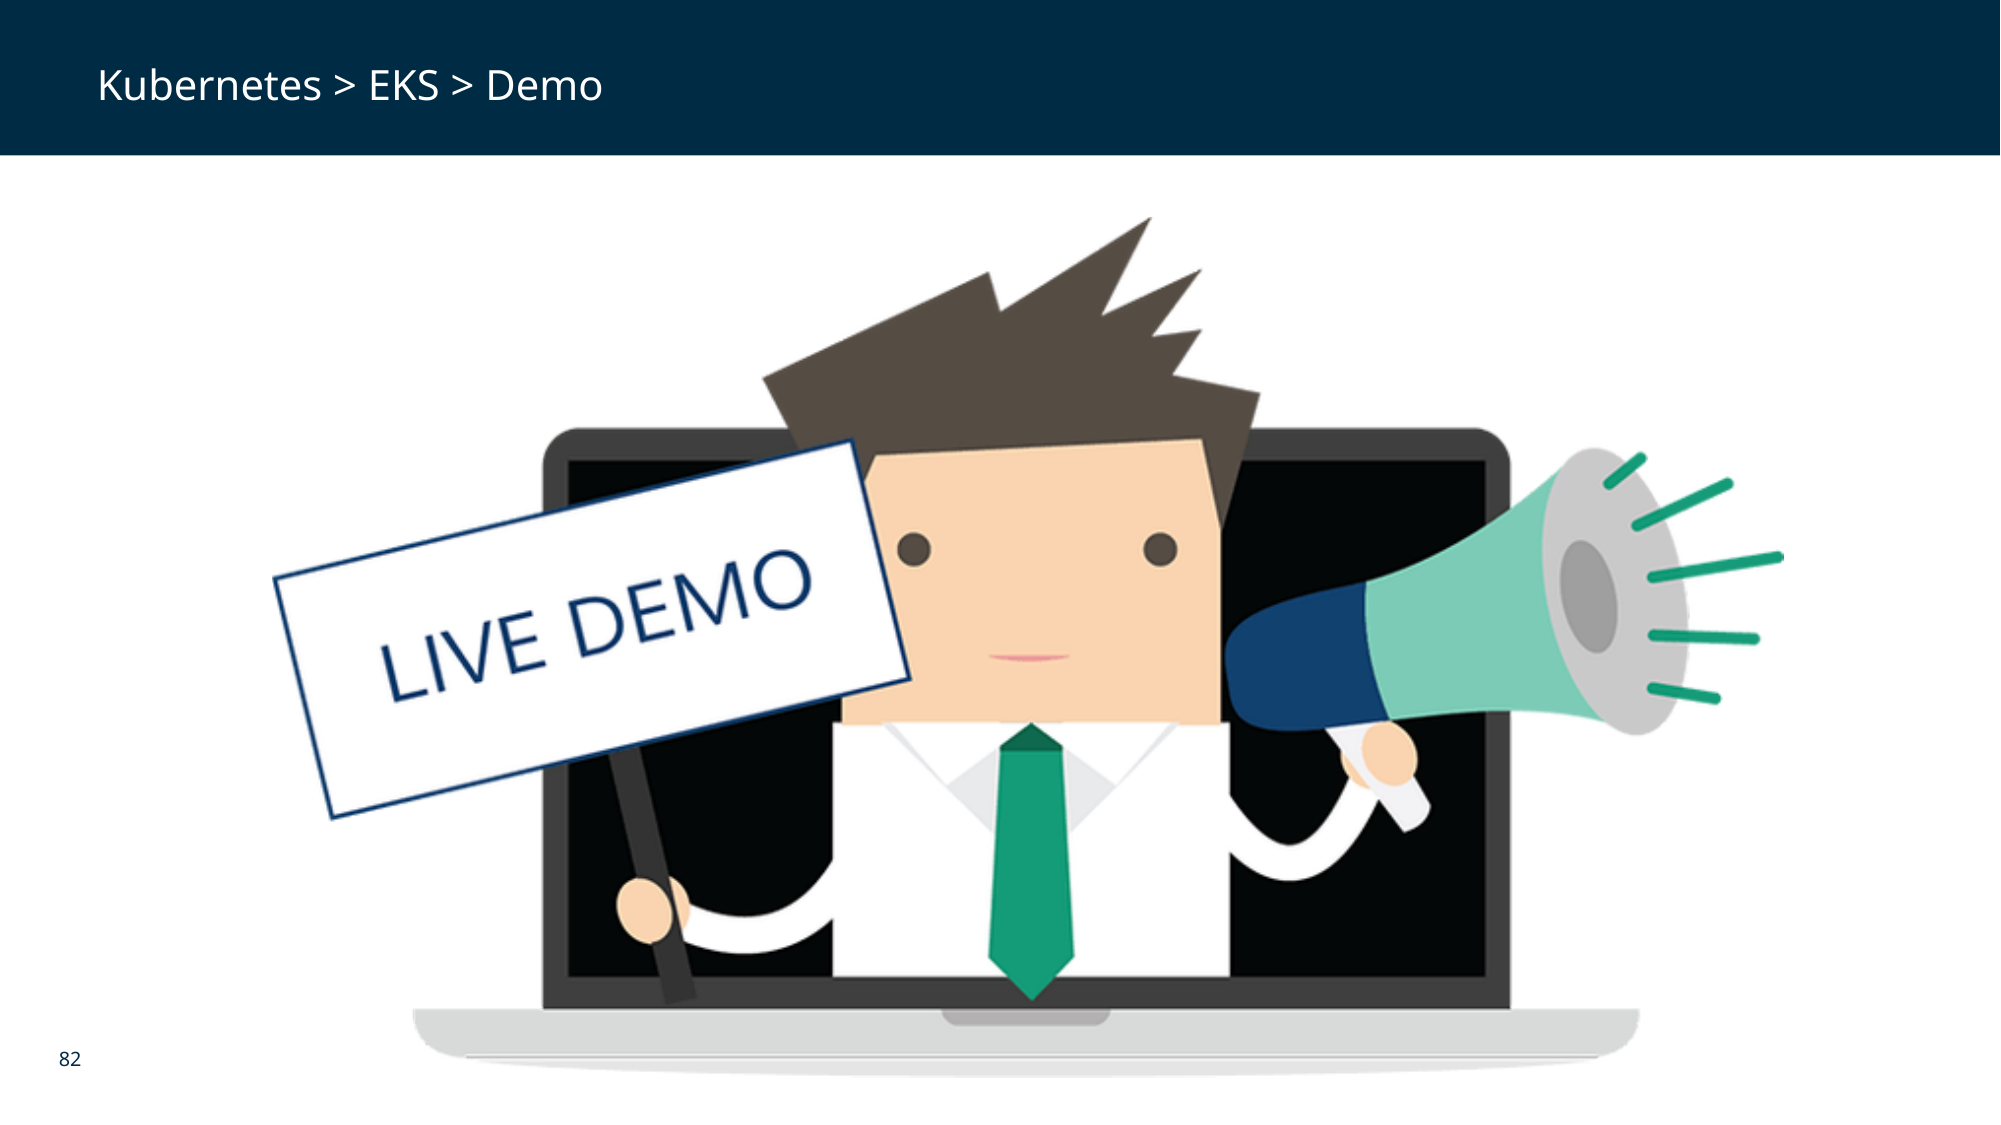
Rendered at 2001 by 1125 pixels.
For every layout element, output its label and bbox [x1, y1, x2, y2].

picture [272, 217, 1784, 1078]
text_box [0, 0, 2000, 156]
